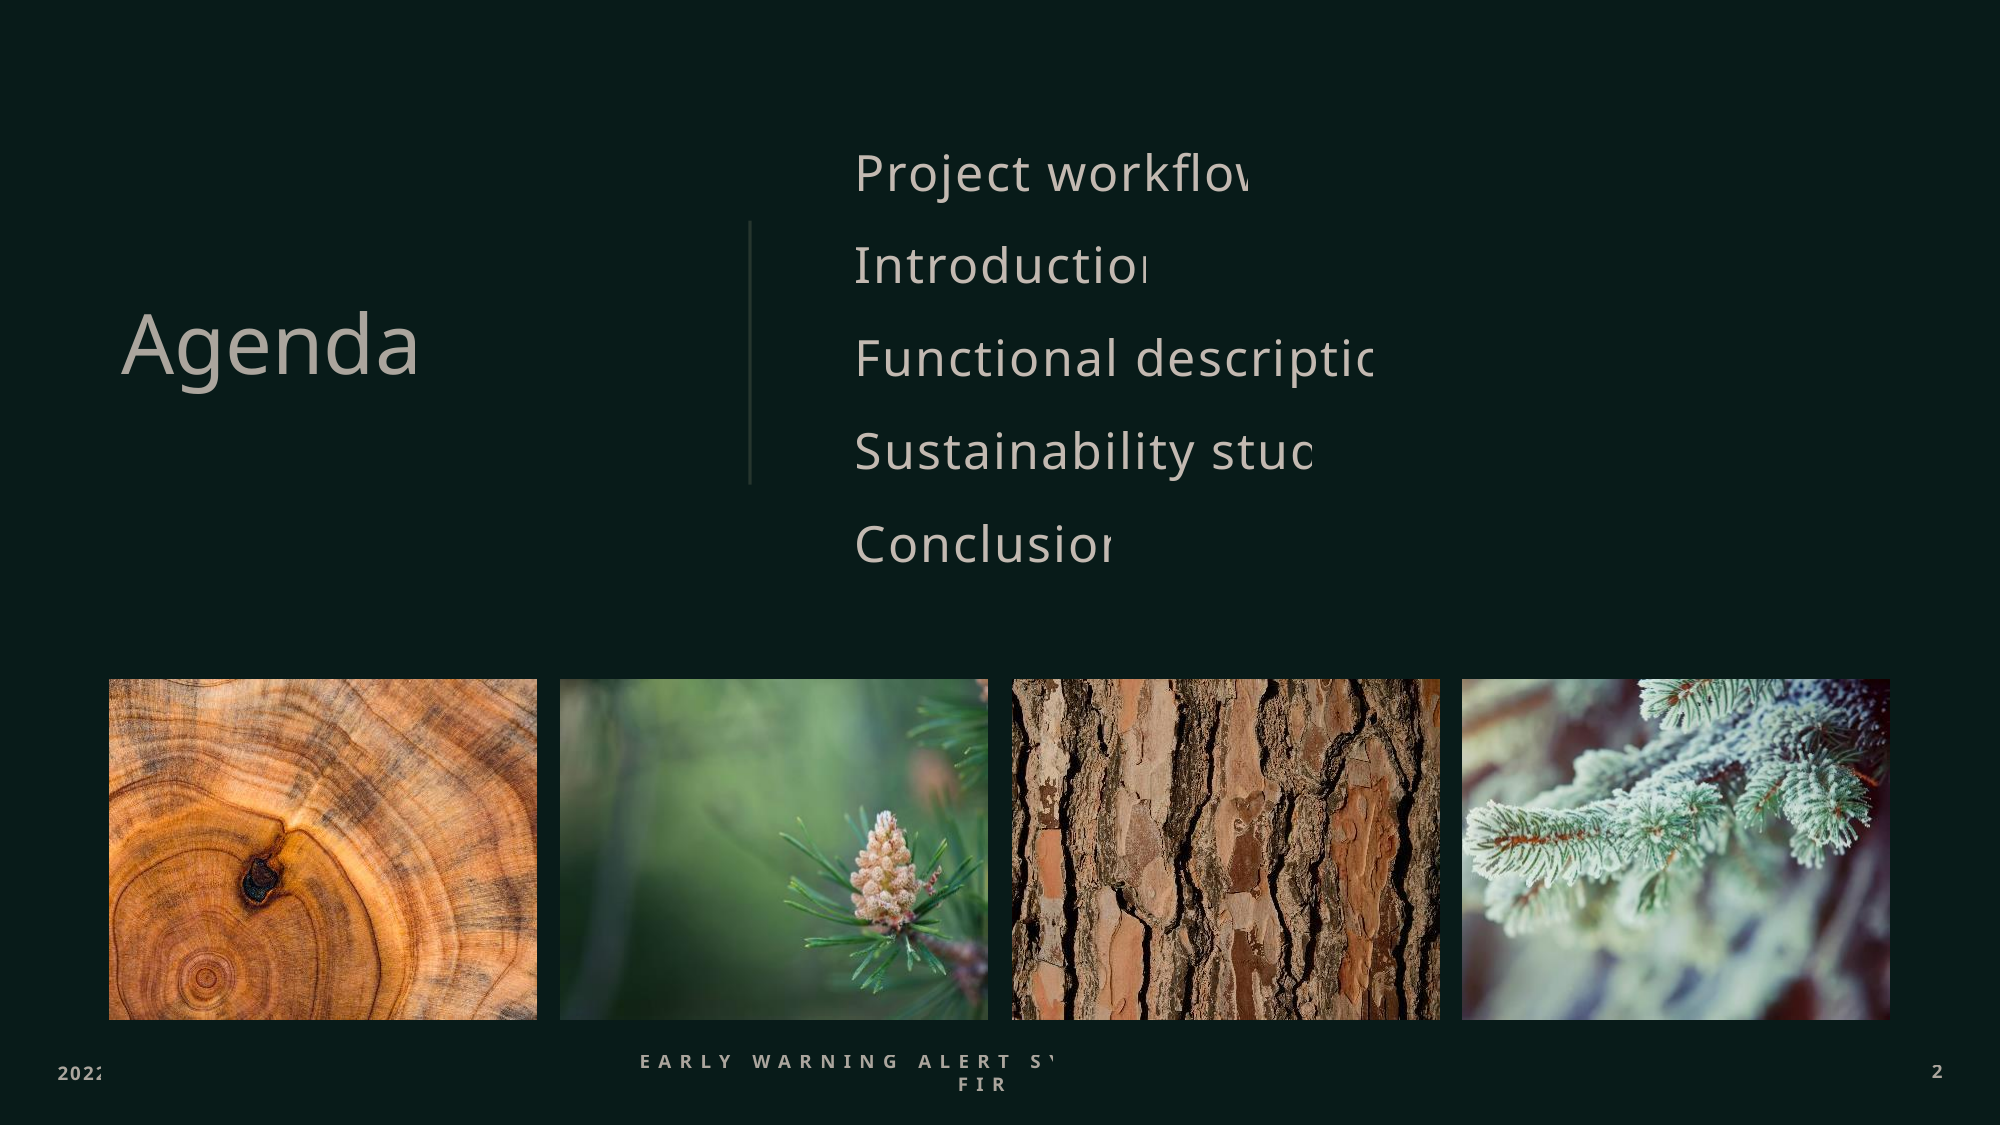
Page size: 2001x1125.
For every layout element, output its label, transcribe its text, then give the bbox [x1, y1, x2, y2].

footer Early warning alert system for forest fires [587, 1042, 1413, 1103]
title Agenda [106, 106, 678, 577]
slide_number 2022 [42, 1042, 587, 1103]
picture [109, 679, 537, 1020]
picture [1012, 679, 1440, 1020]
list Project workflow Introduction Functional description Sustainability study Conclusion [839, 106, 1890, 596]
picture [560, 679, 988, 1020]
picture [1462, 679, 1890, 1020]
slide_number 2 [1725, 1042, 1958, 1103]
